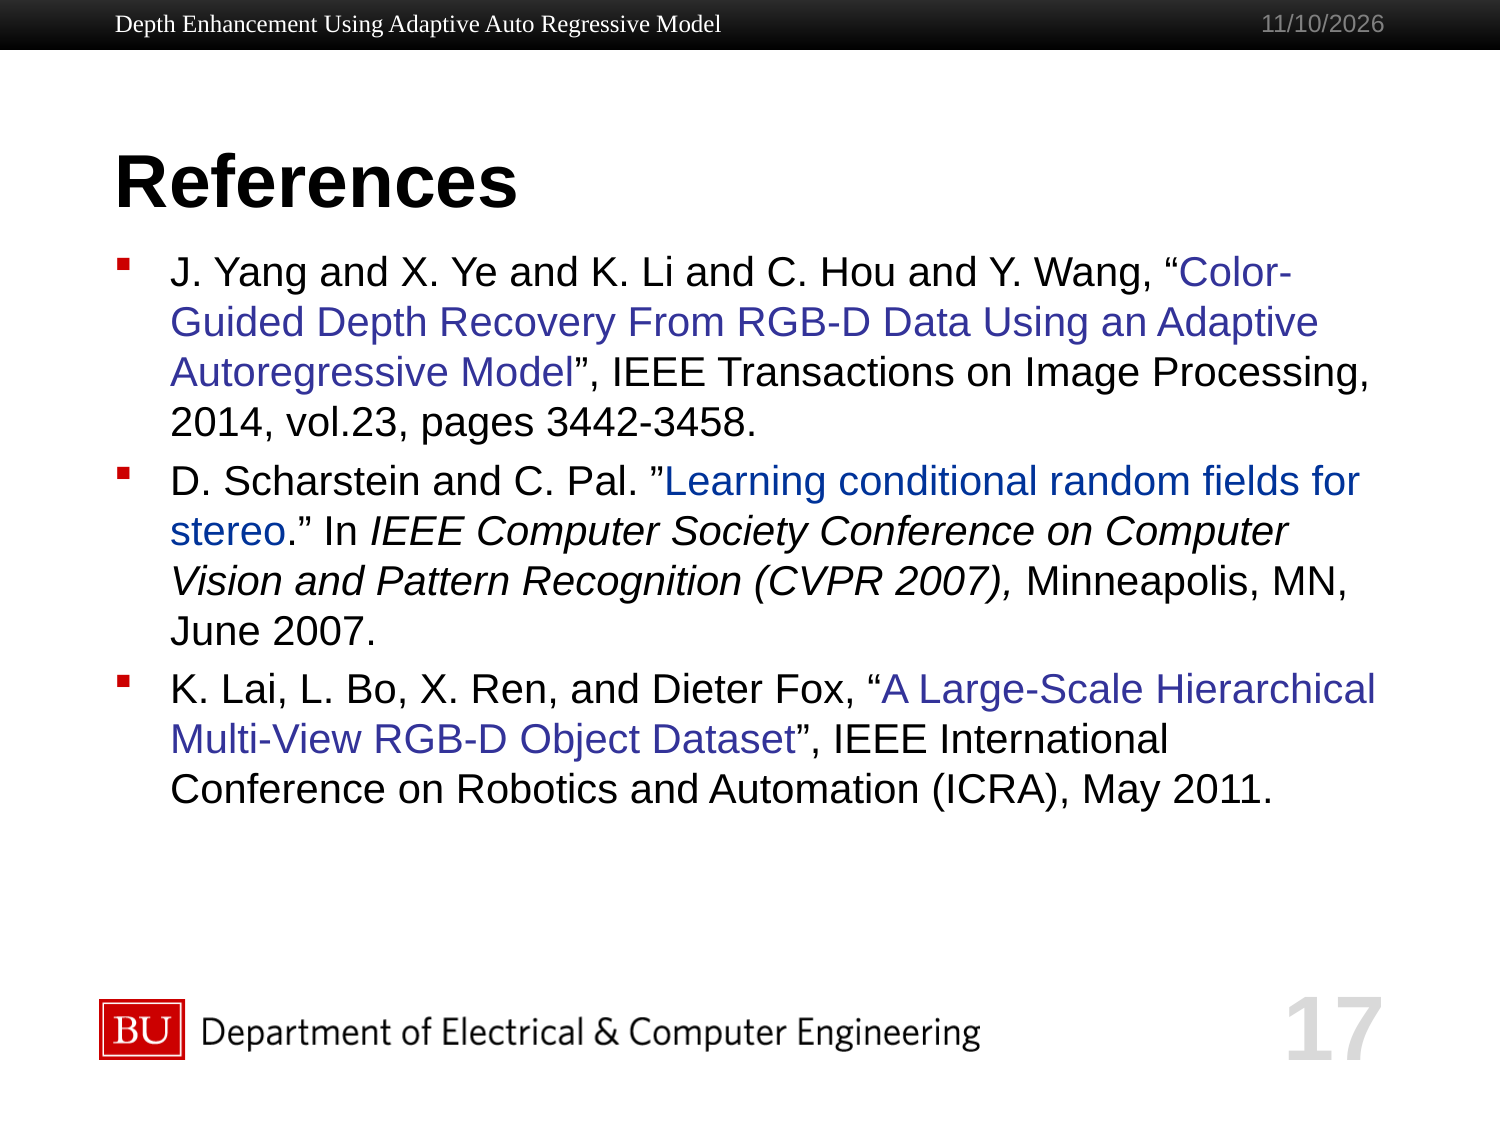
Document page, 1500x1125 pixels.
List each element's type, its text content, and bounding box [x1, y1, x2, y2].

footer Depth Enhancement Using Adaptive Auto Regressive Model [99, 0, 938, 51]
slide_number 17 [1162, 968, 1401, 1082]
picture [99, 999, 980, 1060]
list J. Yang and X. Ye and K. Li and C. Hou and Y. Wang, “Color-Guided Depth Recovery From RGB-D Data Using an Adaptive Autoregressive Model”, IEEE Transactions on Image Processing, 2014, vol.23, pages 3442-3458. D. Scharstein and C. Pal. ”Learning conditional random fields for stereo.” In IEEE Computer Society Conference on Computer Vision and Pattern Recognition (CVPR 2007), Minneapolis, MN, June 2007. K. Lai, L. Bo, X. Ren, and Dieter Fox, “A Large-Scale Hierarchical Multi-View RGB-D Object Dataset”, IEEE International Conference on Robotics and Automation (ICRA), May 2011. [98, 237, 1399, 875]
title References [99, 125, 1400, 238]
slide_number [1087, 0, 1401, 51]
